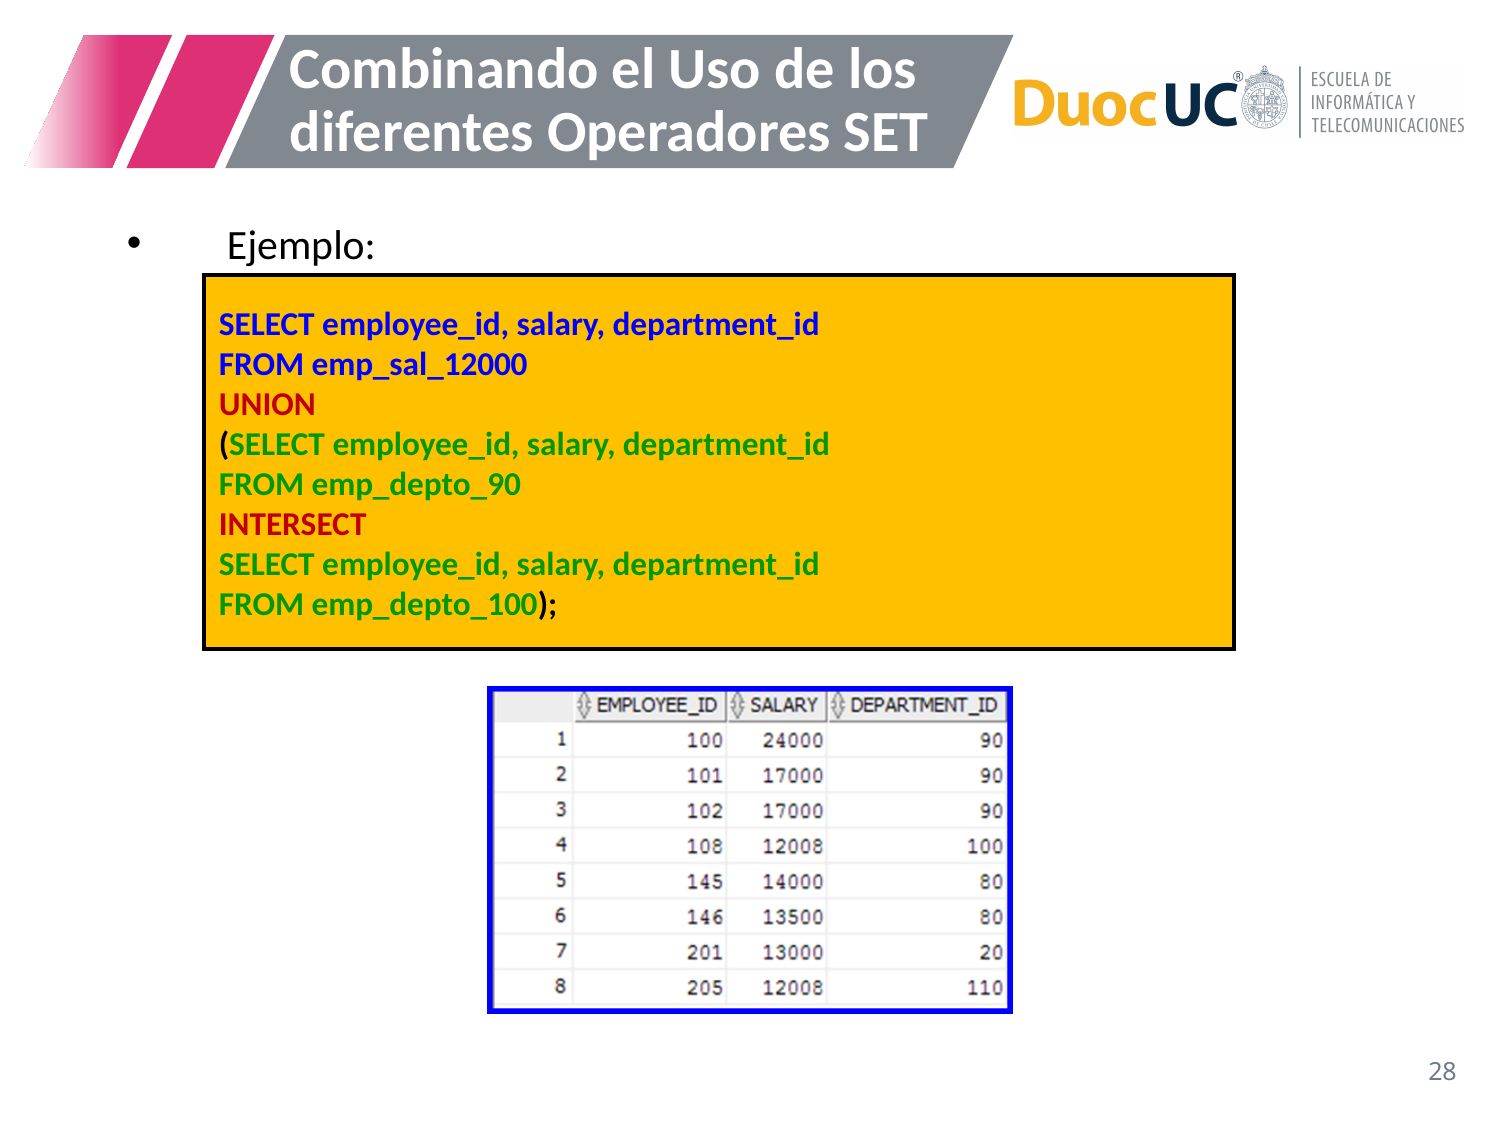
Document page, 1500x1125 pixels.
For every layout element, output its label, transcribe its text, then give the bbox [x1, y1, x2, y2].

text_box SELECT employee_id, salary, department_id FROM emp_sal_12000 UNION (SELECT employee_id, salary, department_id FROM emp_depto_90 INTERSECT SELECT employee_id, salary, department_id FROM emp_depto_100); [204, 275, 1235, 650]
picture [487, 686, 1013, 1014]
title Combinando el Uso de los diferentes Operadores SET [274, 34, 1044, 169]
picture [1044, 63, 1465, 140]
text_box Ejemplo: [112, 219, 1400, 287]
